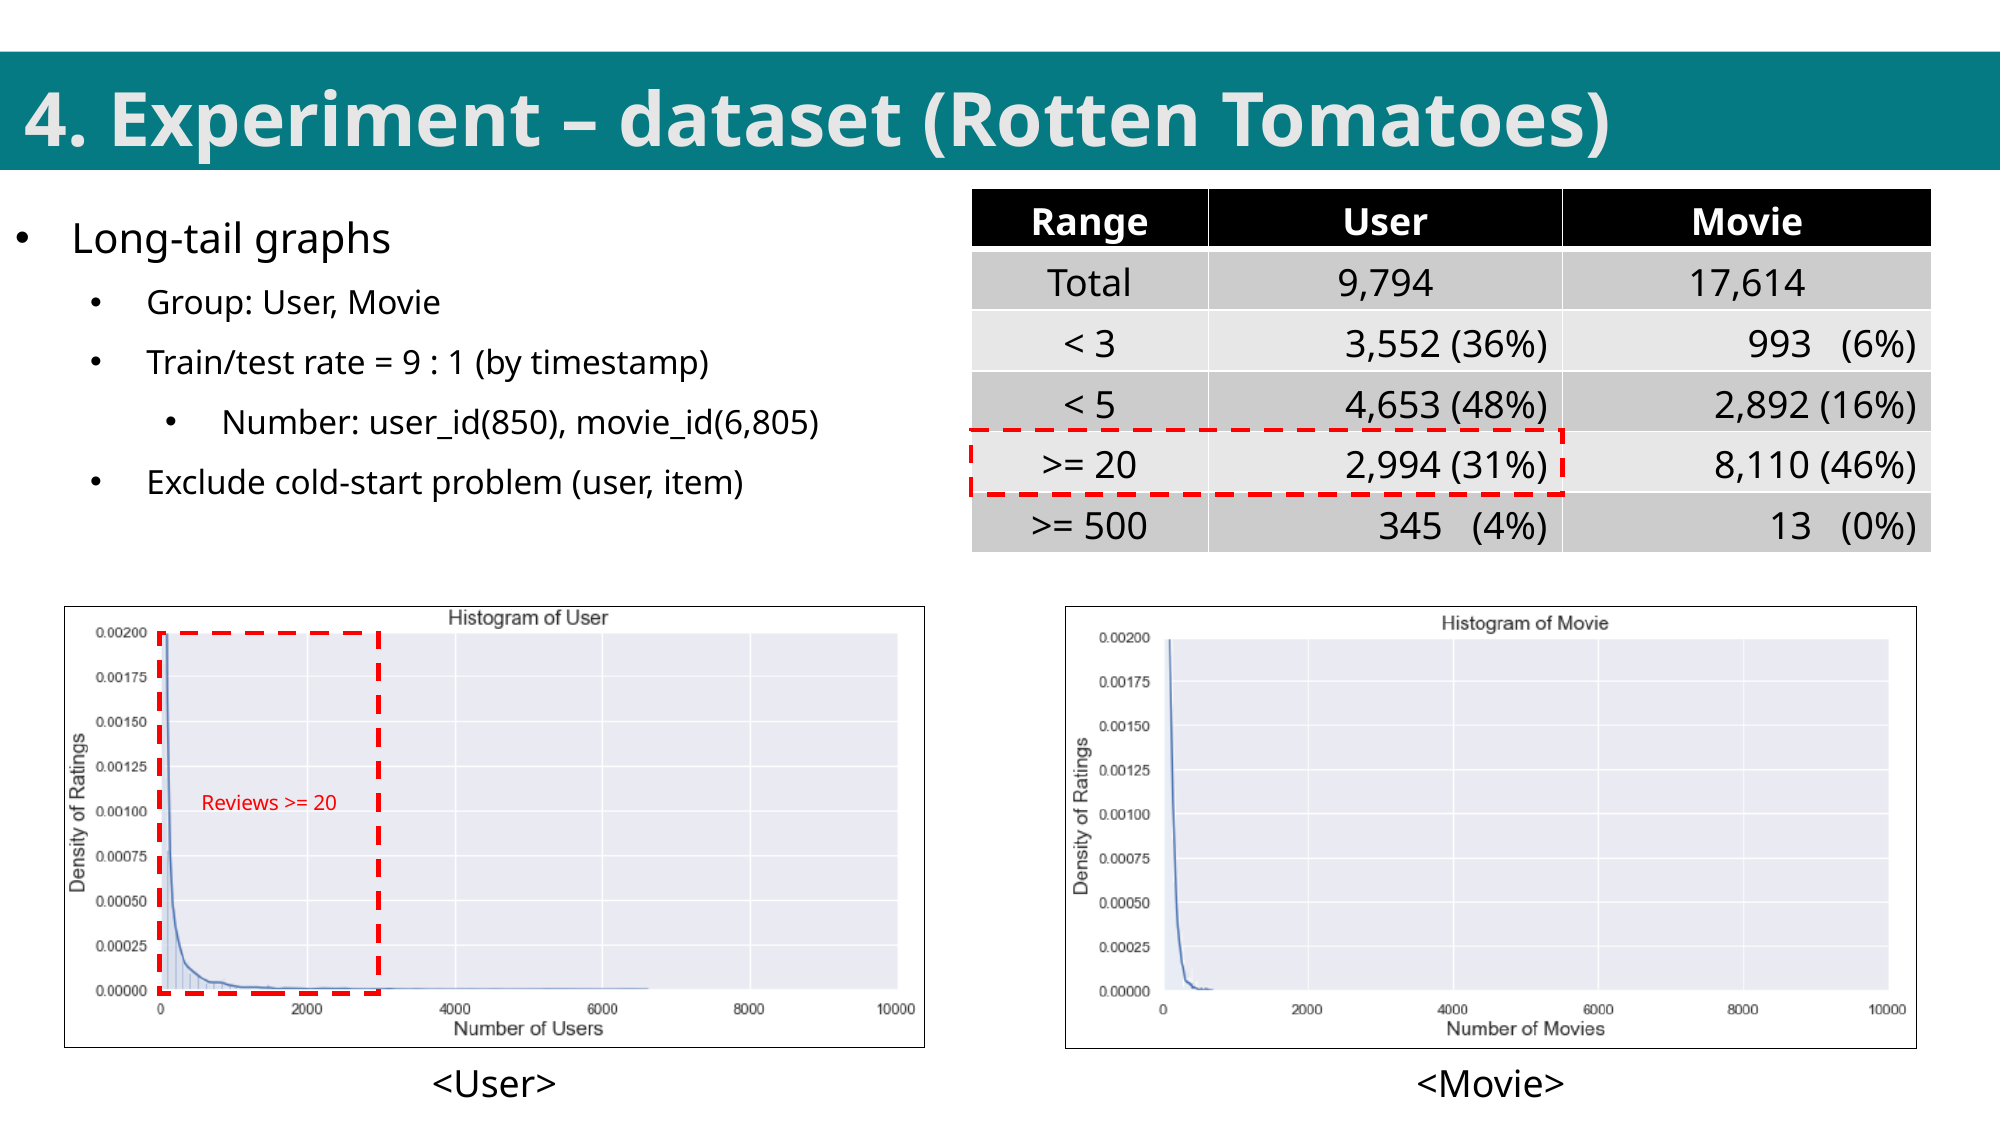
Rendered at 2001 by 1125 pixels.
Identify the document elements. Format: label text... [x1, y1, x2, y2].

text_box 4. Experiment – dataset (Rotten Tomatoes) [10, 19, 2000, 169]
text_box <Movie> [1388, 1052, 1594, 1113]
table_cell < 5 [972, 372, 1208, 429]
table_header User [1209, 189, 1562, 246]
text_box Long-tail graphs Group: User, Movie Train/test rate = 9 : 1 (by timestamp) Number: user_id(850), movie_id(6,805) Exclude cold-start problem (user, item) [0, 179, 2000, 1125]
table_cell 345 (4%) [1209, 495, 1562, 552]
table_cell Total [972, 252, 1208, 309]
table_cell < 3 [972, 311, 1208, 370]
table_header Movie [1563, 189, 1931, 246]
table_cell 8,110 (46%) [1563, 432, 1931, 491]
table_cell >= 500 [972, 495, 1208, 552]
table_cell 3,552 (36%) [1209, 311, 1562, 370]
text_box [159, 633, 379, 994]
picture [1065, 606, 1917, 1049]
table_header Range [972, 189, 1208, 246]
table_cell 17,614 [1563, 252, 1931, 309]
table_cell 4,653 (48%) [1209, 372, 1562, 429]
table_cell 13 (0%) [1563, 493, 1931, 552]
text_box [0, 51, 2000, 171]
picture [64, 606, 925, 1048]
table_cell 2,892 (16%) [1563, 372, 1931, 431]
table_cell 993 (6%) [1563, 311, 1931, 370]
text_box [970, 429, 1563, 495]
table_cell 9,794 [1209, 252, 1562, 309]
text_box <User> [392, 1052, 597, 1113]
